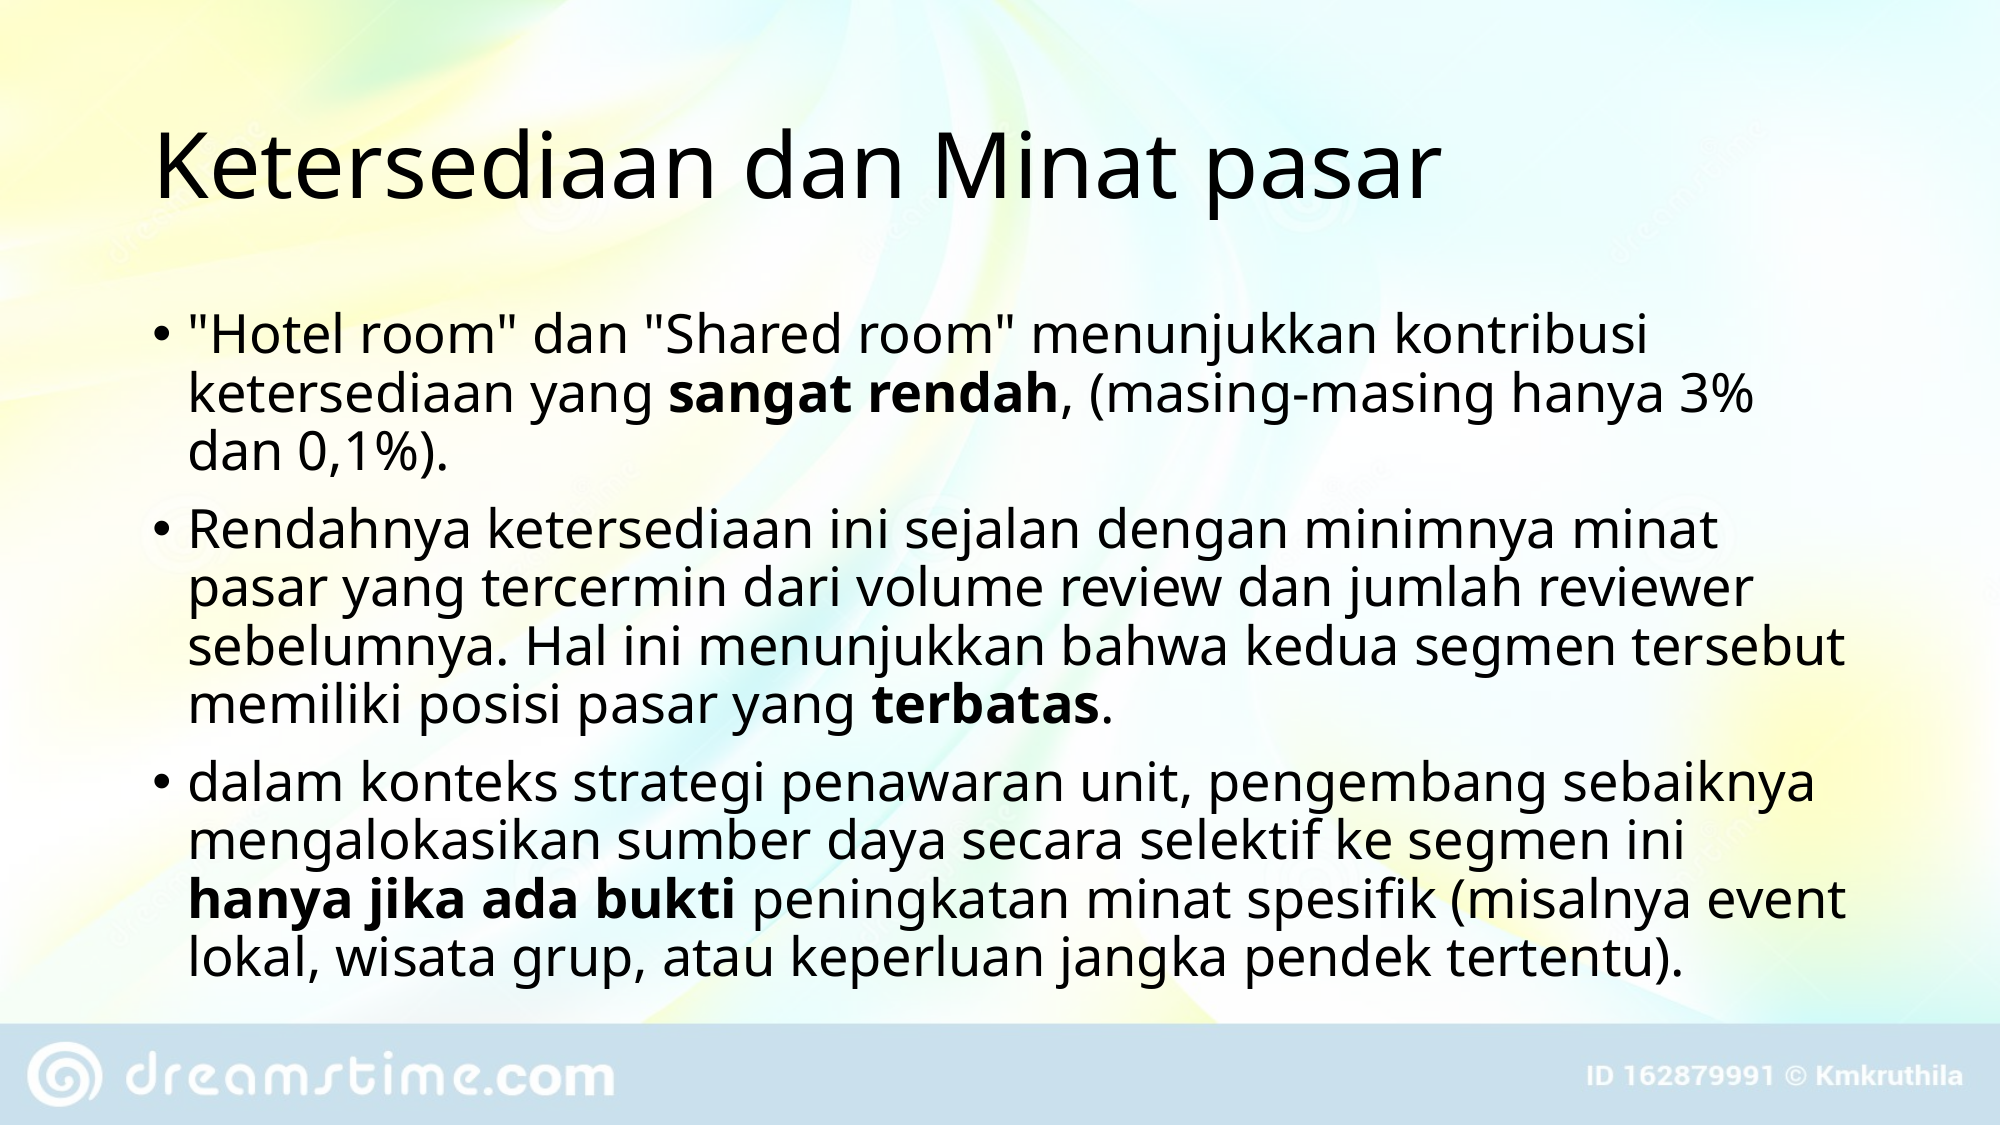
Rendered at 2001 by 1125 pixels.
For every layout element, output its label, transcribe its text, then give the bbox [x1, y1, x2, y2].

title Ketersediaan dan Minat pasar [137, 59, 1863, 278]
list "Hotel room" dan "Shared room" menunjukkan kontribusi ketersediaan yang sangat rendah, (masing-masing hanya 3% dan 0,1%). Rendahnya ketersediaan ini sejalan dengan minimnya minat pasar yang tercermin dari volume review dan jumlah reviewer sebelumnya. Hal ini menunjukkan bahwa kedua segmen tersebut memiliki posisi pasar yang terbatas. dalam konteks strategi penawaran unit, pengembang sebaiknya mengalokasikan sumber daya secara selektif ke segmen ini hanya jika ada bukti peningkatan minat spesifik (misalnya event lokal, wisata grup, atau keperluan jangka pendek tertentu). [137, 299, 1863, 1014]
